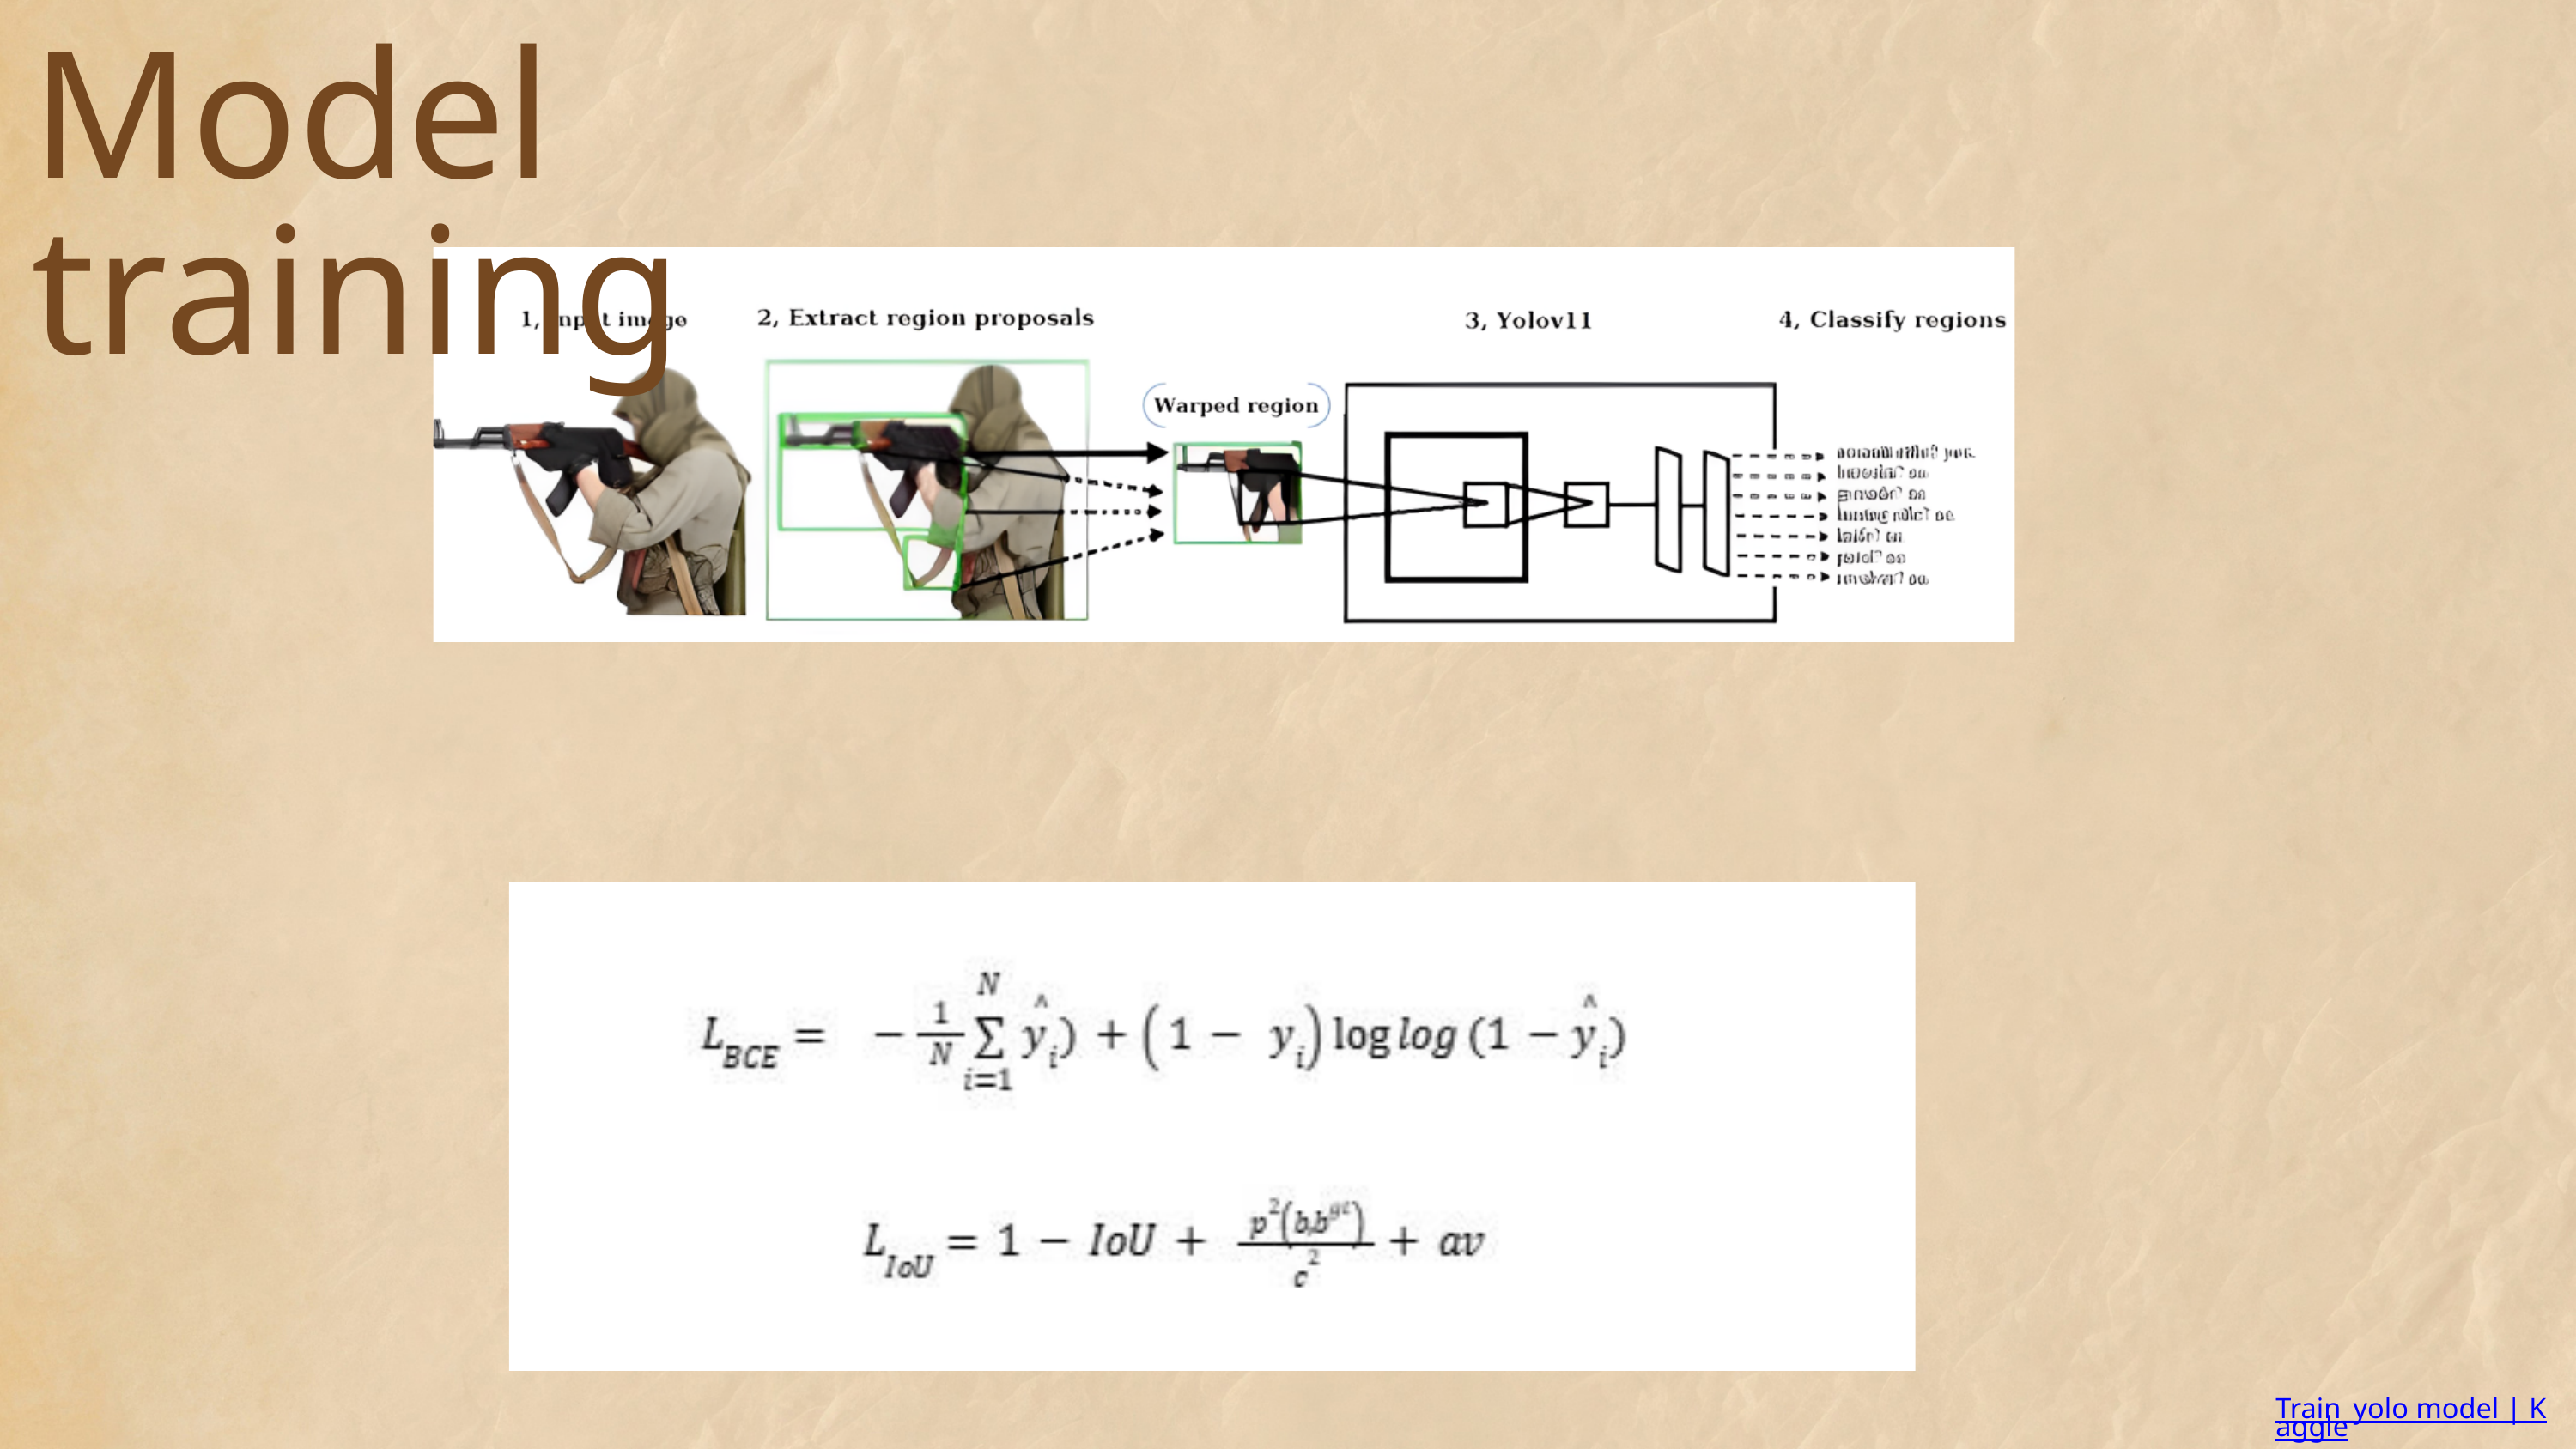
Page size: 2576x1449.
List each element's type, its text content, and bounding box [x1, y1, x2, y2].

text_box [0, 0, 2576, 1449]
text_box [508, 882, 1916, 1371]
text_box Train_yolo model | Kaggle [2275, 1401, 2551, 1429]
text_box [433, 247, 2015, 642]
text_box Model training [31, 36, 1018, 390]
